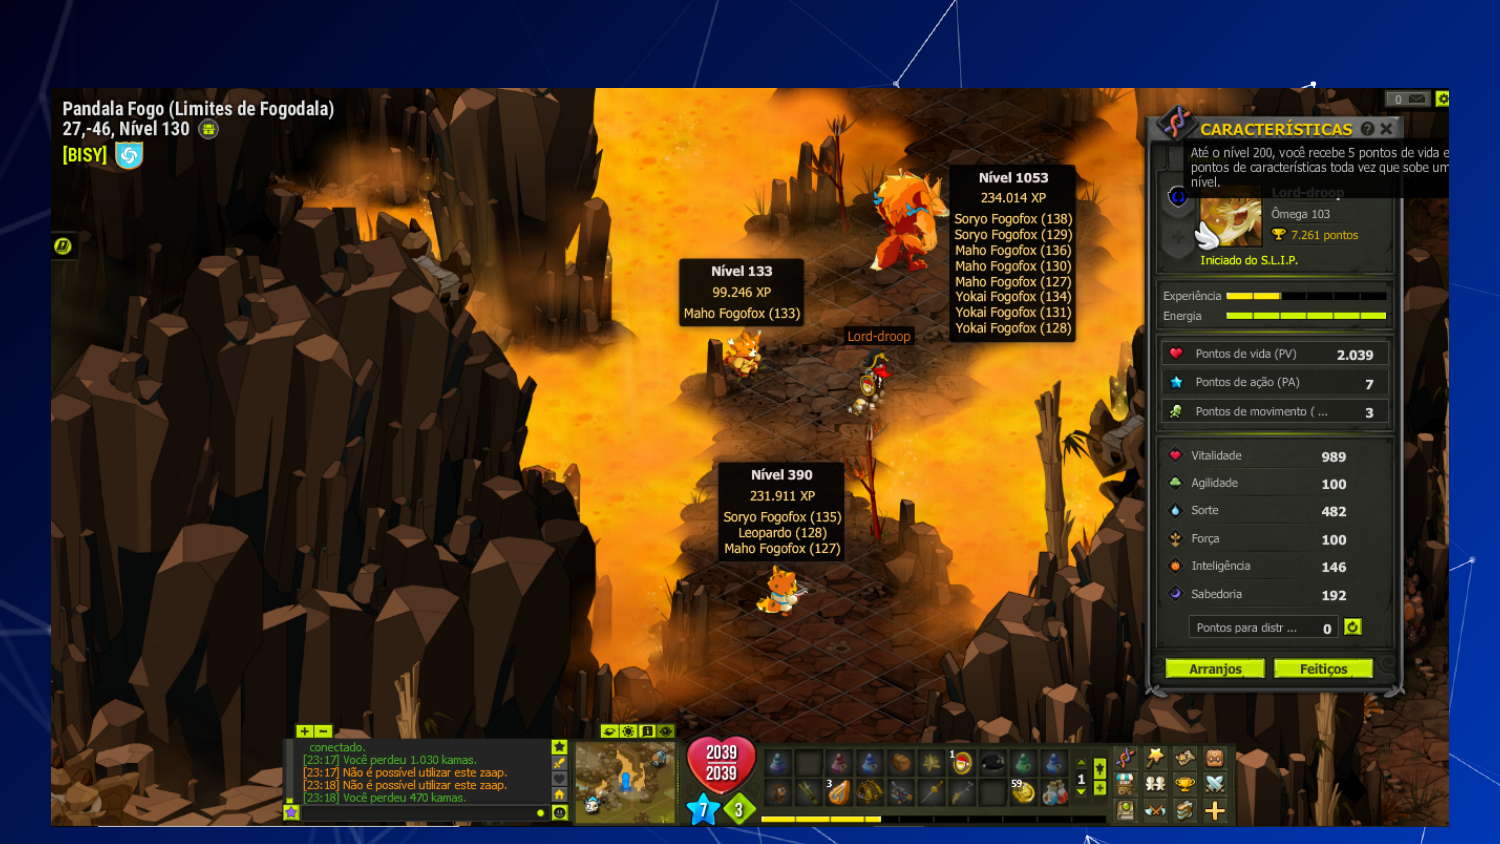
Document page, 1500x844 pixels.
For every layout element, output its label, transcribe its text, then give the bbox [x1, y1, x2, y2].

slide_number ‹#› [1391, 779, 1482, 844]
title level(dificuldade) [75, 0, 1425, 86]
picture [0, 0, 1500, 844]
